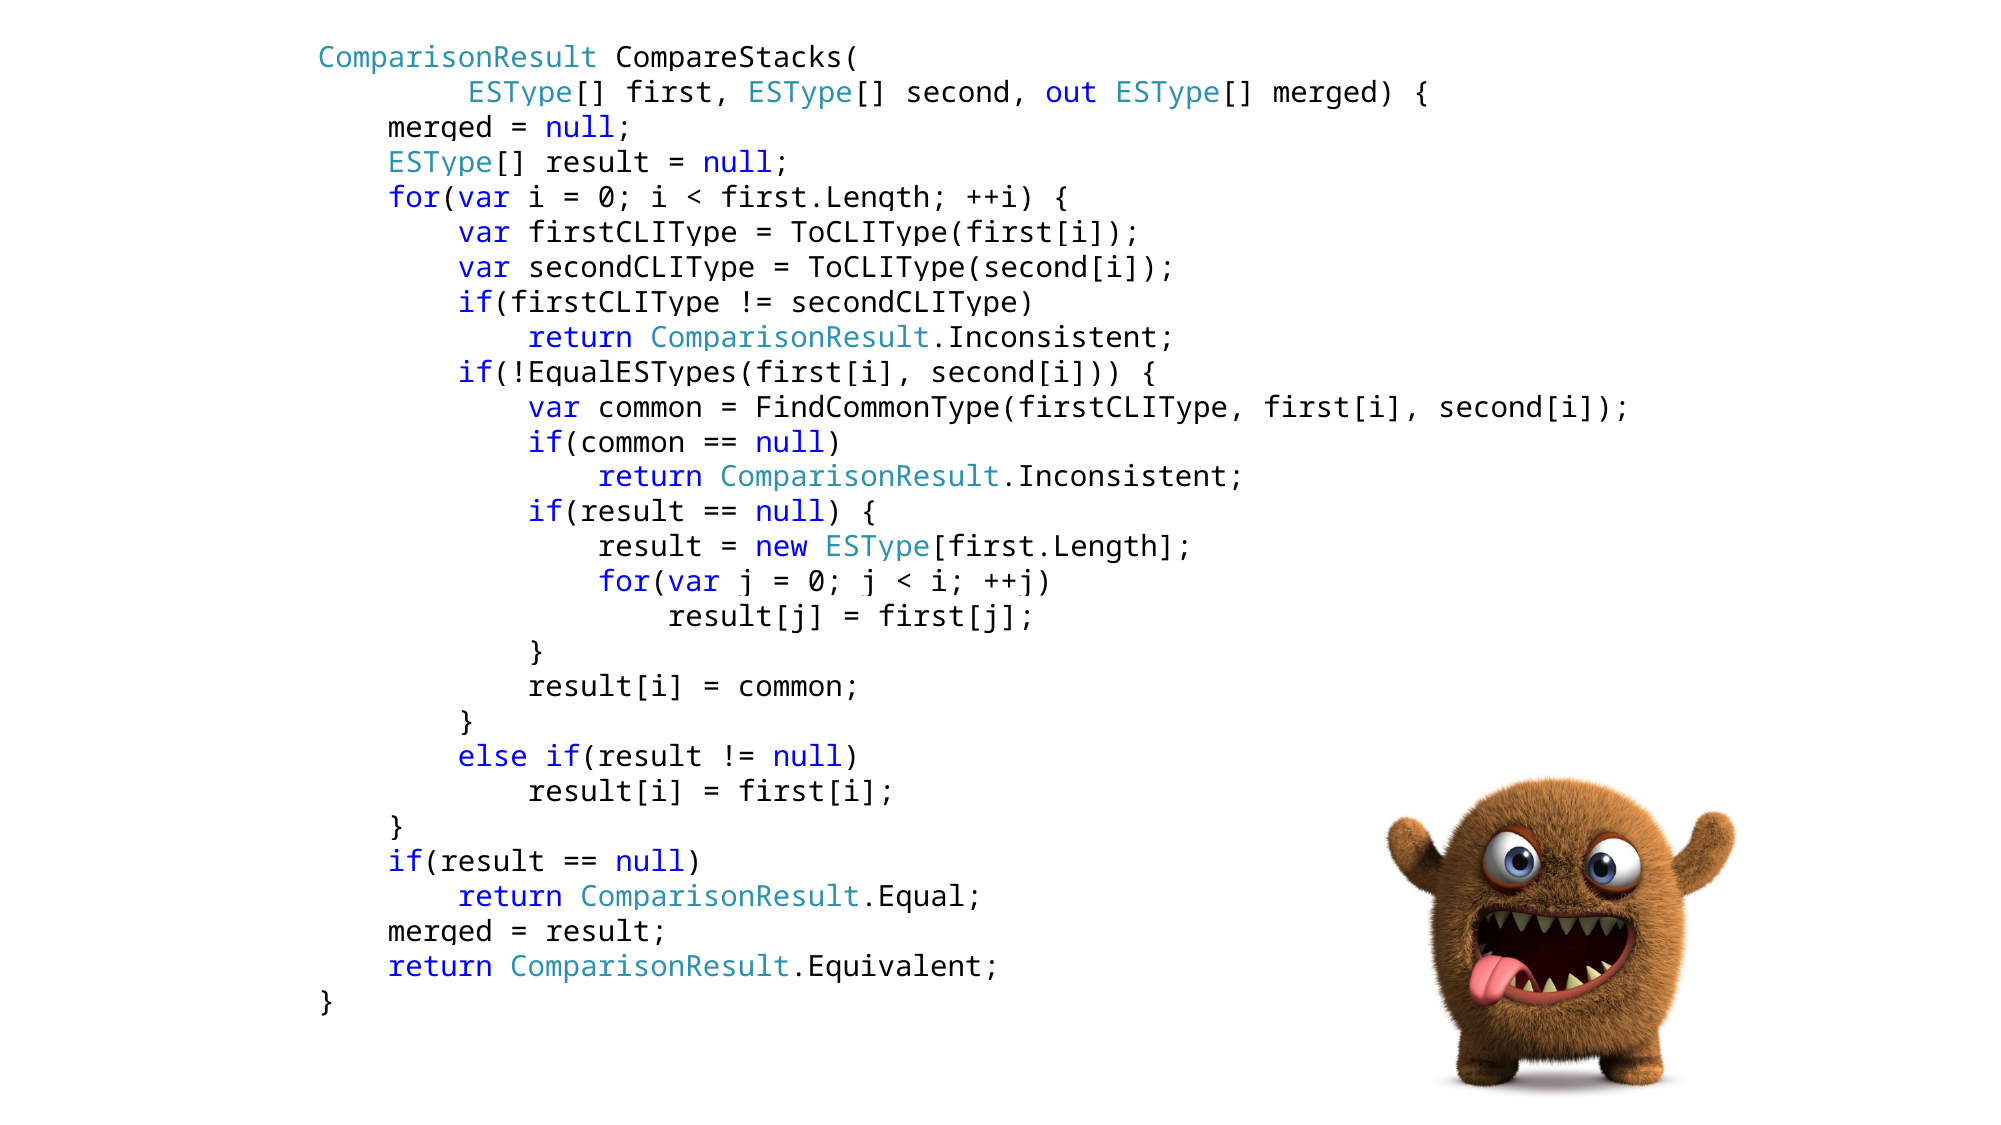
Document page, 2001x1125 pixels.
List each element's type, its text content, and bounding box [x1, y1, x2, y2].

text_box ComparisonResult CompareStacks( ESType[] first, ESType[] second, out ESType[] merged) { merged = null; ESType[] result = null; for(var i = 0; i < first.Length; ++i) { var firstCLIType = ToCLIType(first[i]); var secondCLIType = ToCLIType(second[i]); if(firstCLIType != secondCLIType) return ComparisonResult.Inconsistent; if(!EqualESTypes(first[i], second[i])) { var common = FindCommonType(firstCLIType, first[i], second[i]); if(common == null) return ComparisonResult.Inconsistent; if(result == null) { result = new ESType[first.Length]; for(var j = 0; j < i; ++j) result[j] = first[j]; } result[i] = common; } else if(result != null) result[i] = first[i]; } if(result == null) return ComparisonResult.Equal; merged = result; return ComparisonResult.Equivalent; } [303, 30, 1768, 1025]
picture [1374, 756, 1751, 1125]
